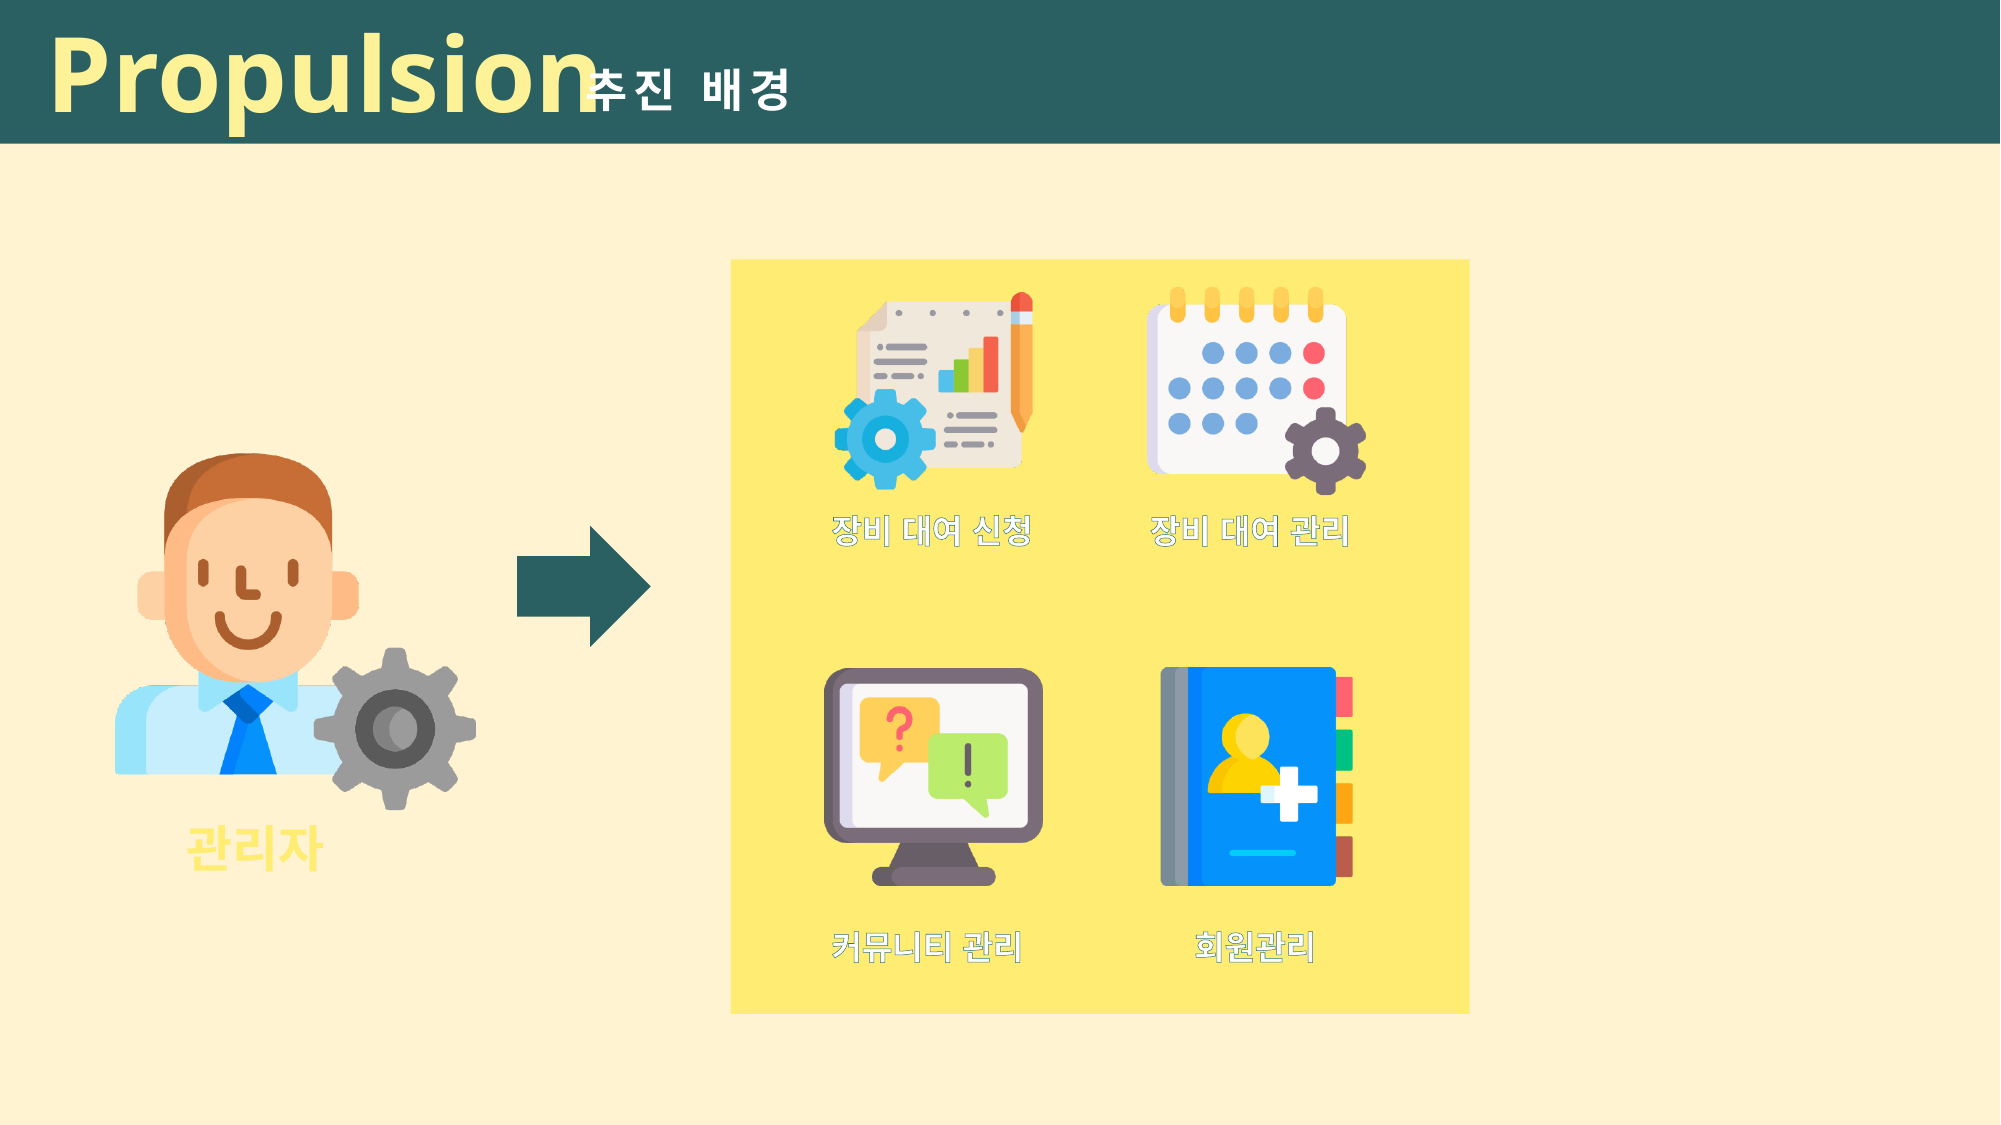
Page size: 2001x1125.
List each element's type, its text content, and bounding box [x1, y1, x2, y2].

text_box 회원관리 [1111, 918, 1400, 974]
text_box 추진 배경 [571, 53, 842, 124]
text_box [0, 145, 2000, 1125]
picture [1147, 667, 1366, 886]
text_box [730, 258, 1471, 1015]
text_box 관리자 [94, 809, 418, 885]
picture [824, 668, 1043, 887]
text_box 장비 대여 신청 [788, 502, 1077, 558]
text_box [516, 523, 653, 650]
picture [1147, 281, 1366, 500]
text_box 커뮤니티 관리 [788, 918, 1077, 974]
text_box [0, 0, 2000, 145]
picture [824, 281, 1043, 500]
text_box Propulsion [31, 1, 677, 141]
picture [115, 451, 476, 812]
text_box 장비 대여 관리 [1111, 502, 1400, 558]
